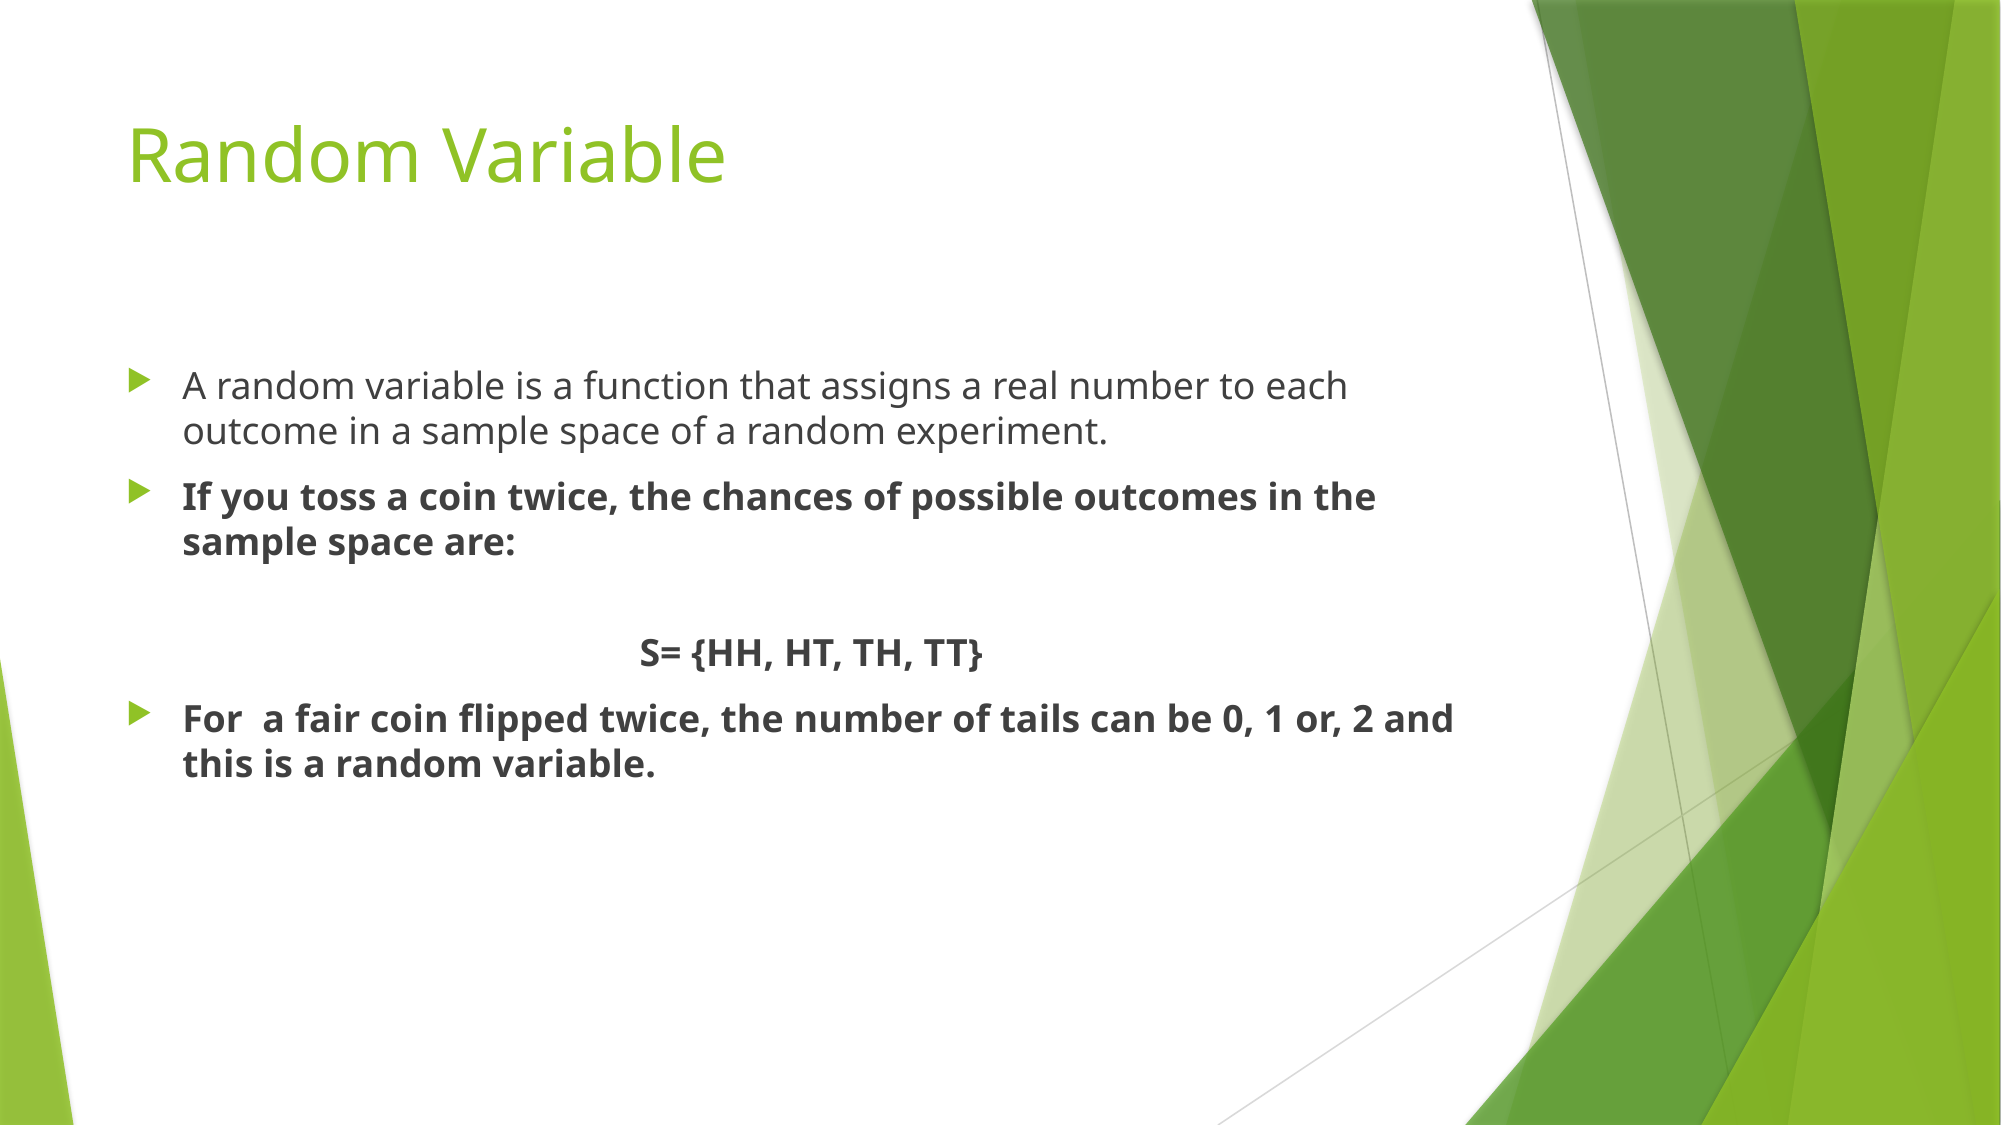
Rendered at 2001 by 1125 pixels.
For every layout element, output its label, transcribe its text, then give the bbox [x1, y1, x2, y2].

title Random Variable [111, 99, 1522, 317]
list A random variable is a function that assigns a real number to each outcome in a sample space of a random experiment. If you toss a coin twice, the chances of possible outcomes in the sample space are: S= {HH, HT, TH, TT} For a fair coin flipped twice, the number of tails can be 0, 1 or, 2 and this is a random variable. [111, 354, 1522, 992]
